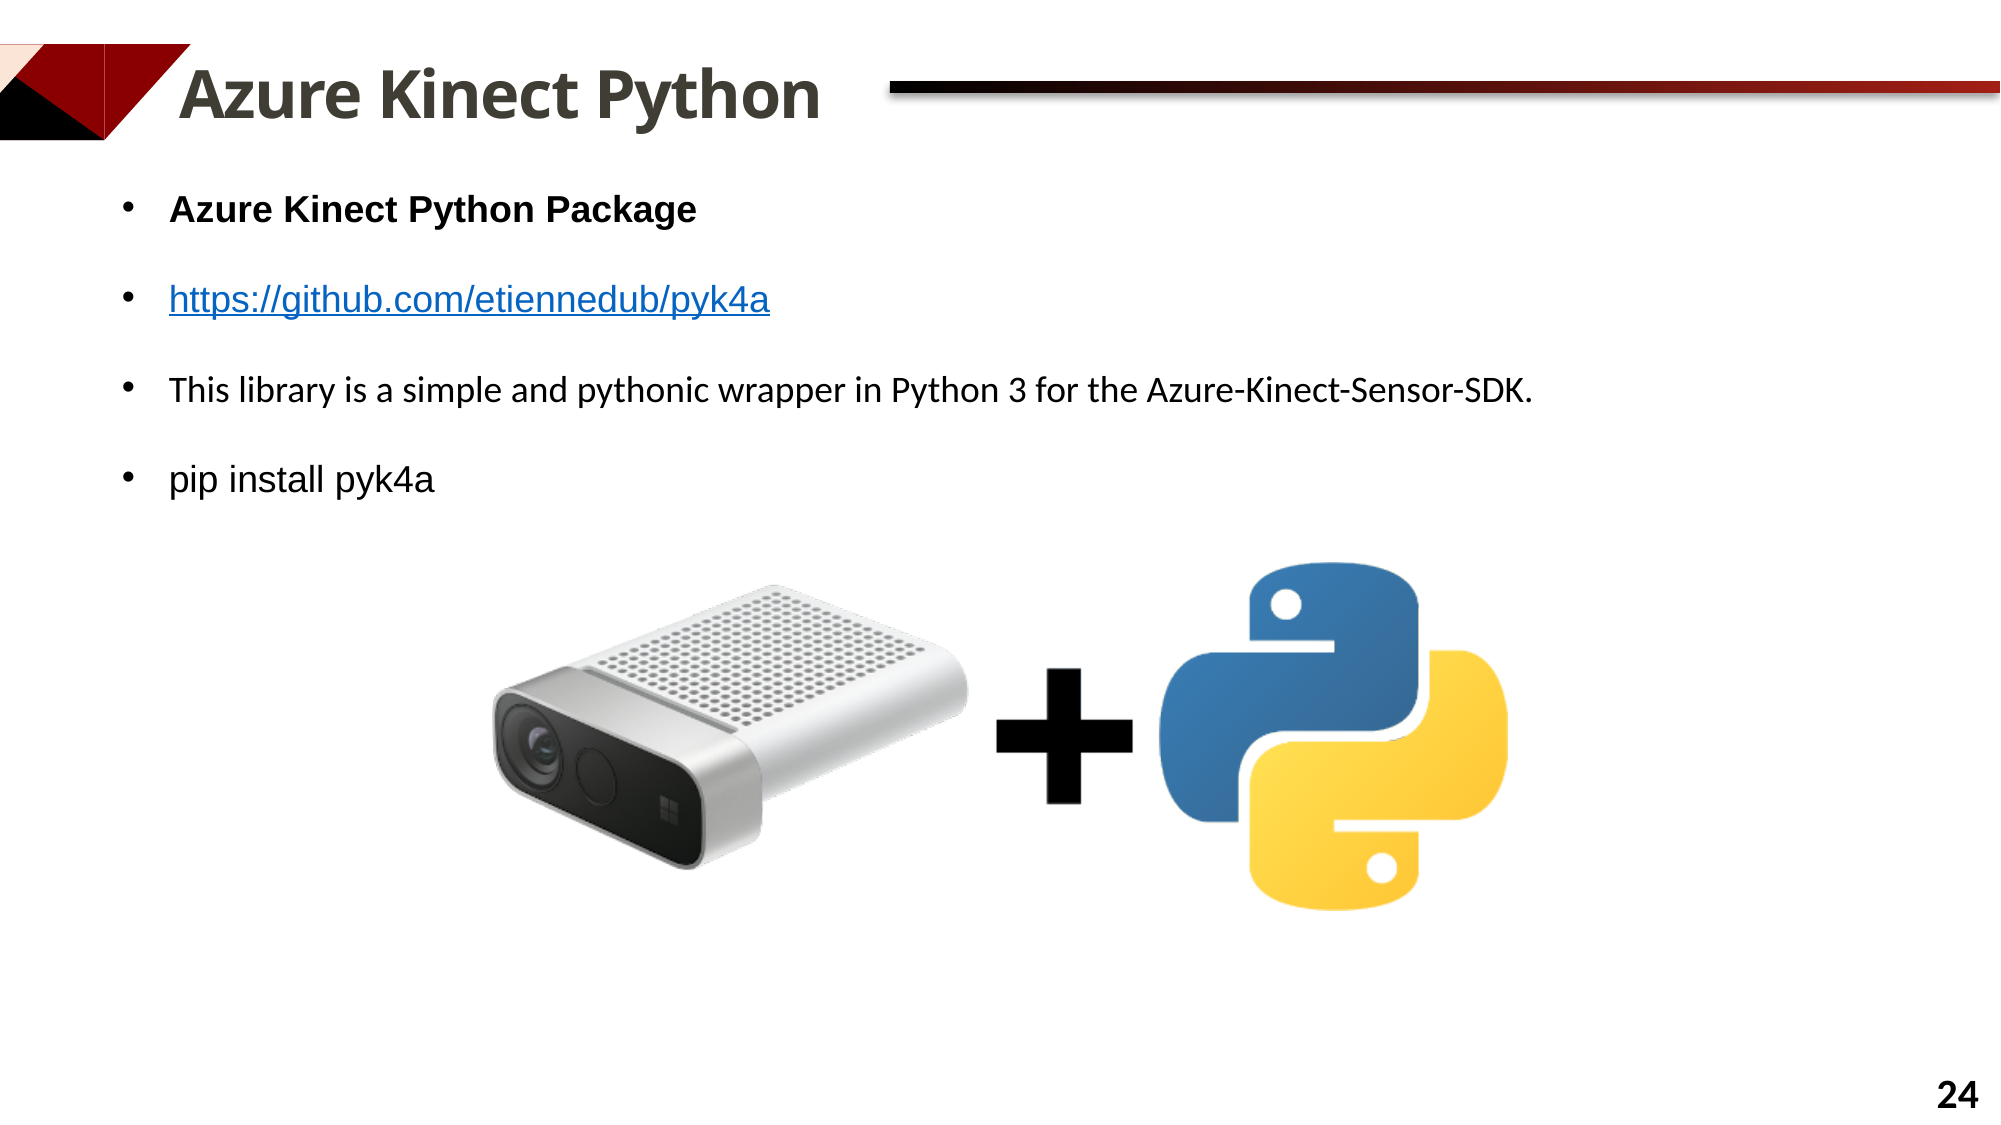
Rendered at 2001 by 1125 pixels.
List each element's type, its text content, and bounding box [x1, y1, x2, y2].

text_box Azure Kinect Python Package https://github.com/etiennedub/pyk4a This library is a simple and pythonic wrapper in Python 3 for the Azure-Kinect-Sensor-SDK. pip install pyk4a [107, 177, 1893, 552]
text_box Azure Kinect Python [191, 44, 1422, 139]
text_box 24 [1915, 1059, 2000, 1125]
picture [492, 562, 1508, 911]
text_box [1422, 80, 2000, 94]
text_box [0, 44, 191, 141]
